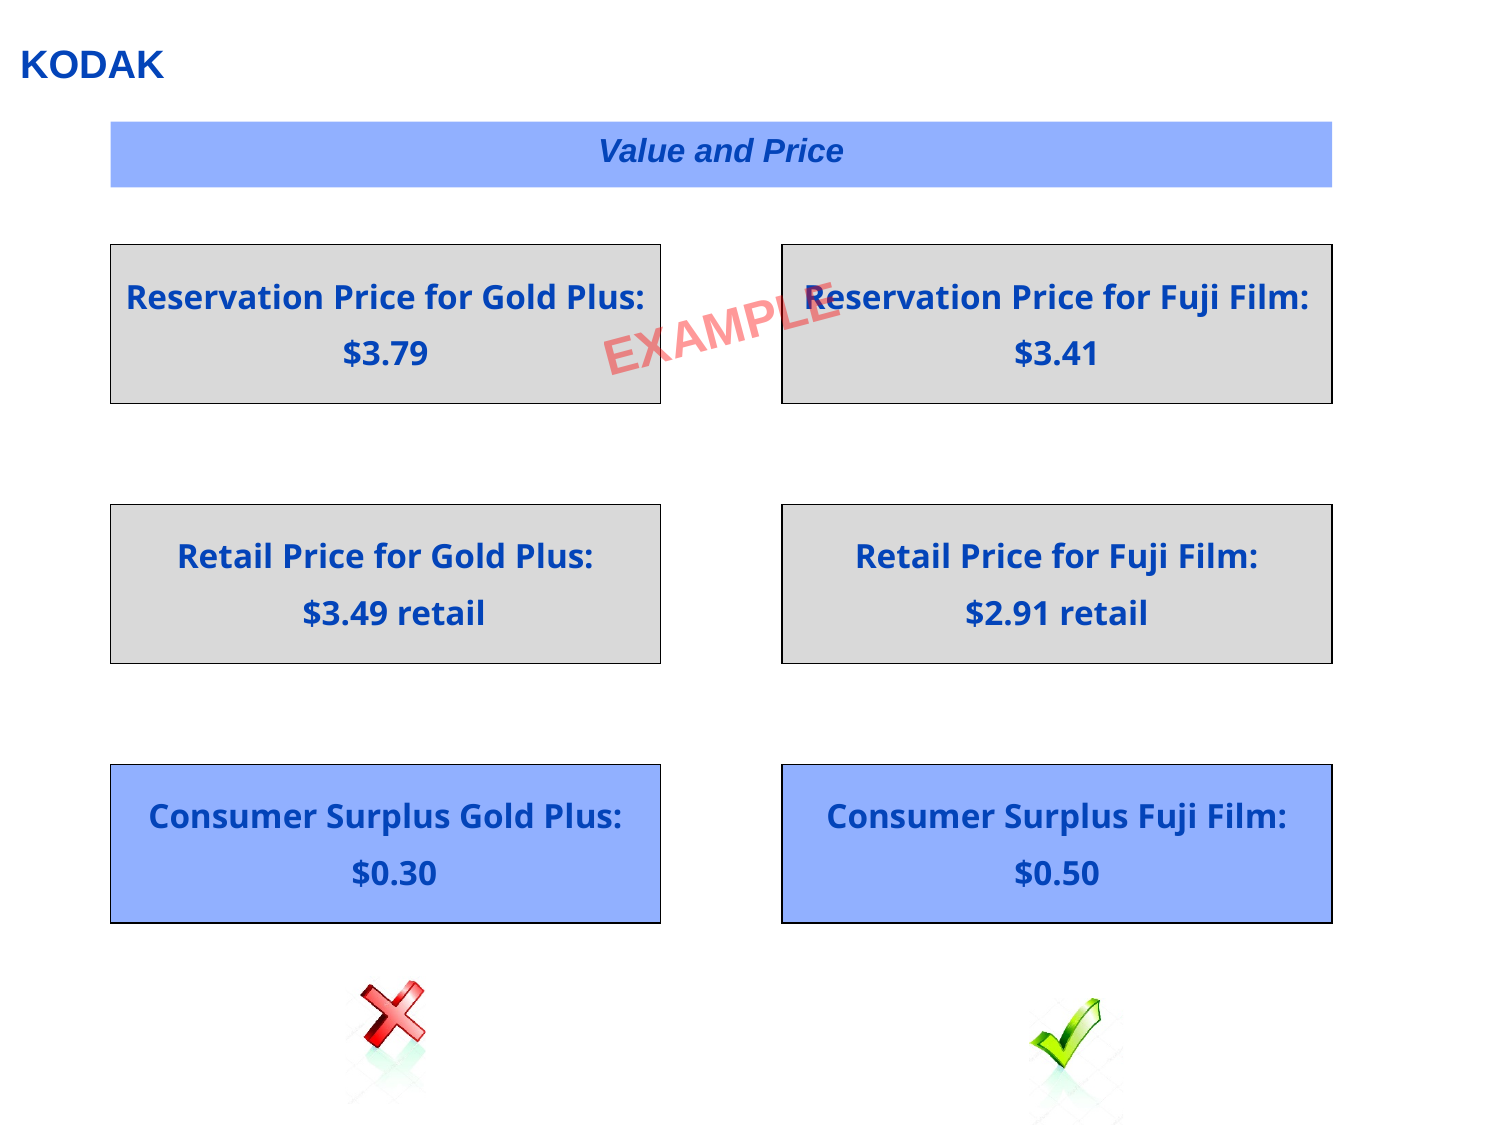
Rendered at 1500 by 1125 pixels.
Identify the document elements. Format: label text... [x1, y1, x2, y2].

picture [1028, 998, 1124, 1125]
text_box Value and Price [110, 121, 1333, 188]
text_box Retail Price for Fuji Film: $2.91 retail [782, 504, 1333, 664]
text_box Reservation Price for Fuji Film: $3.41 [782, 244, 1333, 404]
title KODAK [19, 38, 1463, 87]
text_box Retail Price for Gold Plus: $3.49 retail [110, 504, 661, 664]
text_box Consumer Surplus Gold Plus: $0.30 [110, 764, 661, 924]
picture [345, 976, 426, 1104]
text_box Consumer Surplus Fuji Film: $0.50 [782, 764, 1333, 924]
text_box Reservation Price for Gold Plus: $3.79 [110, 244, 661, 404]
text_box EXAMPLE [419, 212, 1024, 441]
